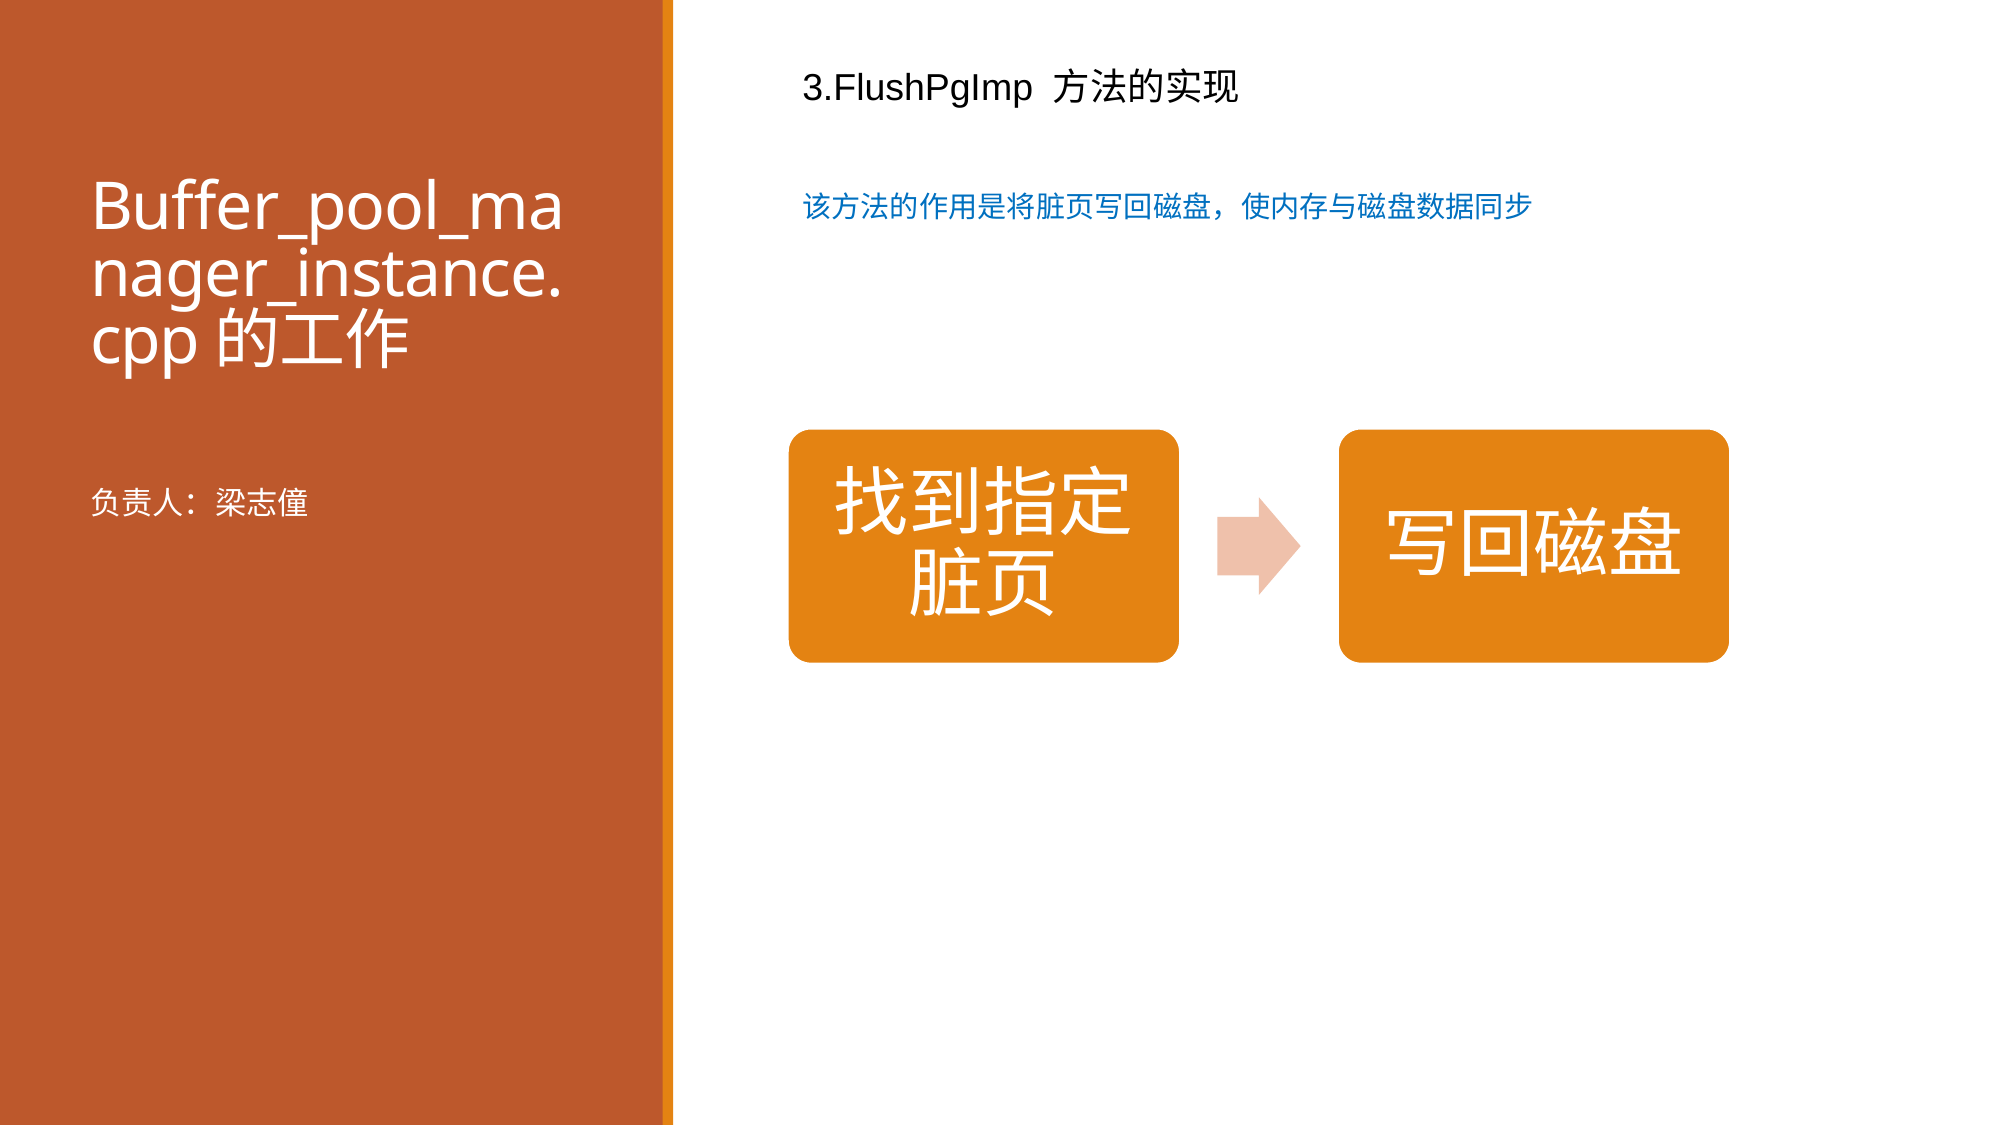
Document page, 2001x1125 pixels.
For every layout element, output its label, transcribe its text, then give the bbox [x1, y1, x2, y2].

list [786, 308, 1732, 784]
title Buffer_pool_manager_instance.cpp的工作 [75, 97, 600, 385]
list 负责人：梁志僮 [75, 479, 600, 1035]
text_box 该方法的作用是将脏页写回磁盘，使内存与磁盘数据同步 [787, 181, 1798, 231]
text_box 3.FlushPgImp 方法的实现 [787, 55, 1798, 116]
